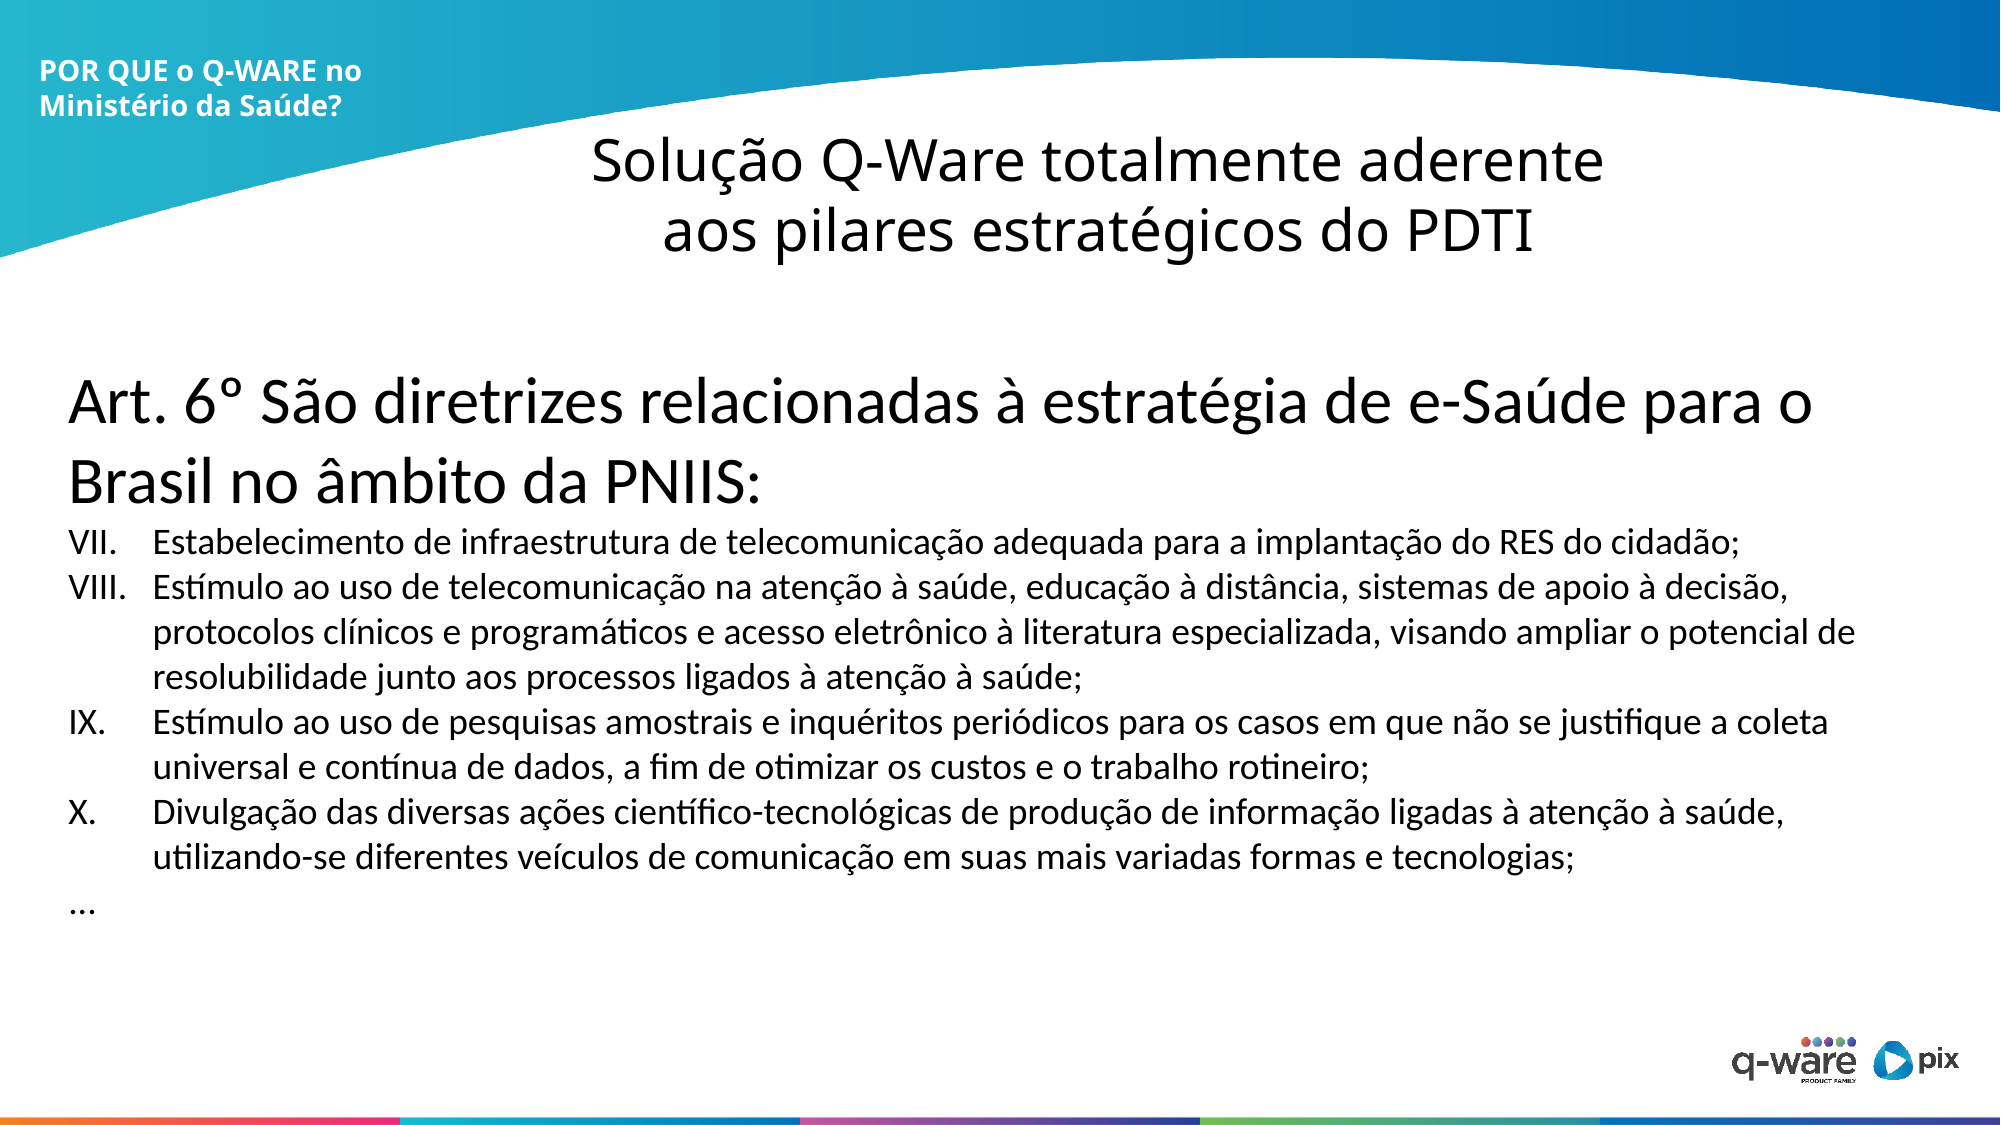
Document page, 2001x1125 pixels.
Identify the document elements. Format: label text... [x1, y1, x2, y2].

text_box Solução Q-Ware totalmente aderente aos pilares estratégicos do PDTI [540, 258, 1657, 271]
text_box Art. 6º São diretrizes relacionadas à estratégia de e-Saúde para o Brasil no âmbito da PNIIS: Estabelecimento de infraestrutura de telecomunicação adequada para a implantação do RES do cidadão; Estímulo ao uso de telecomunicação na atenção à saúde, educação à distância, sistemas de apoio à decisão, protocolos clínicos e programáticos e acesso eletrônico à literatura especializada, visando ampliar o potencial de resolubilidade junto aos processos ligados à atenção à saúde; Estímulo ao uso de pesquisas amostrais e inquéritos periódicos para os casos em que não se justifique a coleta universal e contínua de dados, a fim de otimizar os custos e o trabalho rotineiro; Divulgação das diversas ações científico-tecnológicas de produção de informação ligadas à atenção à saúde, utilizando-se diferentes veículos de comunicação em suas mais variadas formas e tecnologias; ... [53, 349, 1947, 929]
picture [0, 0, 2000, 258]
picture [0, 1106, 2000, 1125]
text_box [1732, 1037, 1962, 1083]
